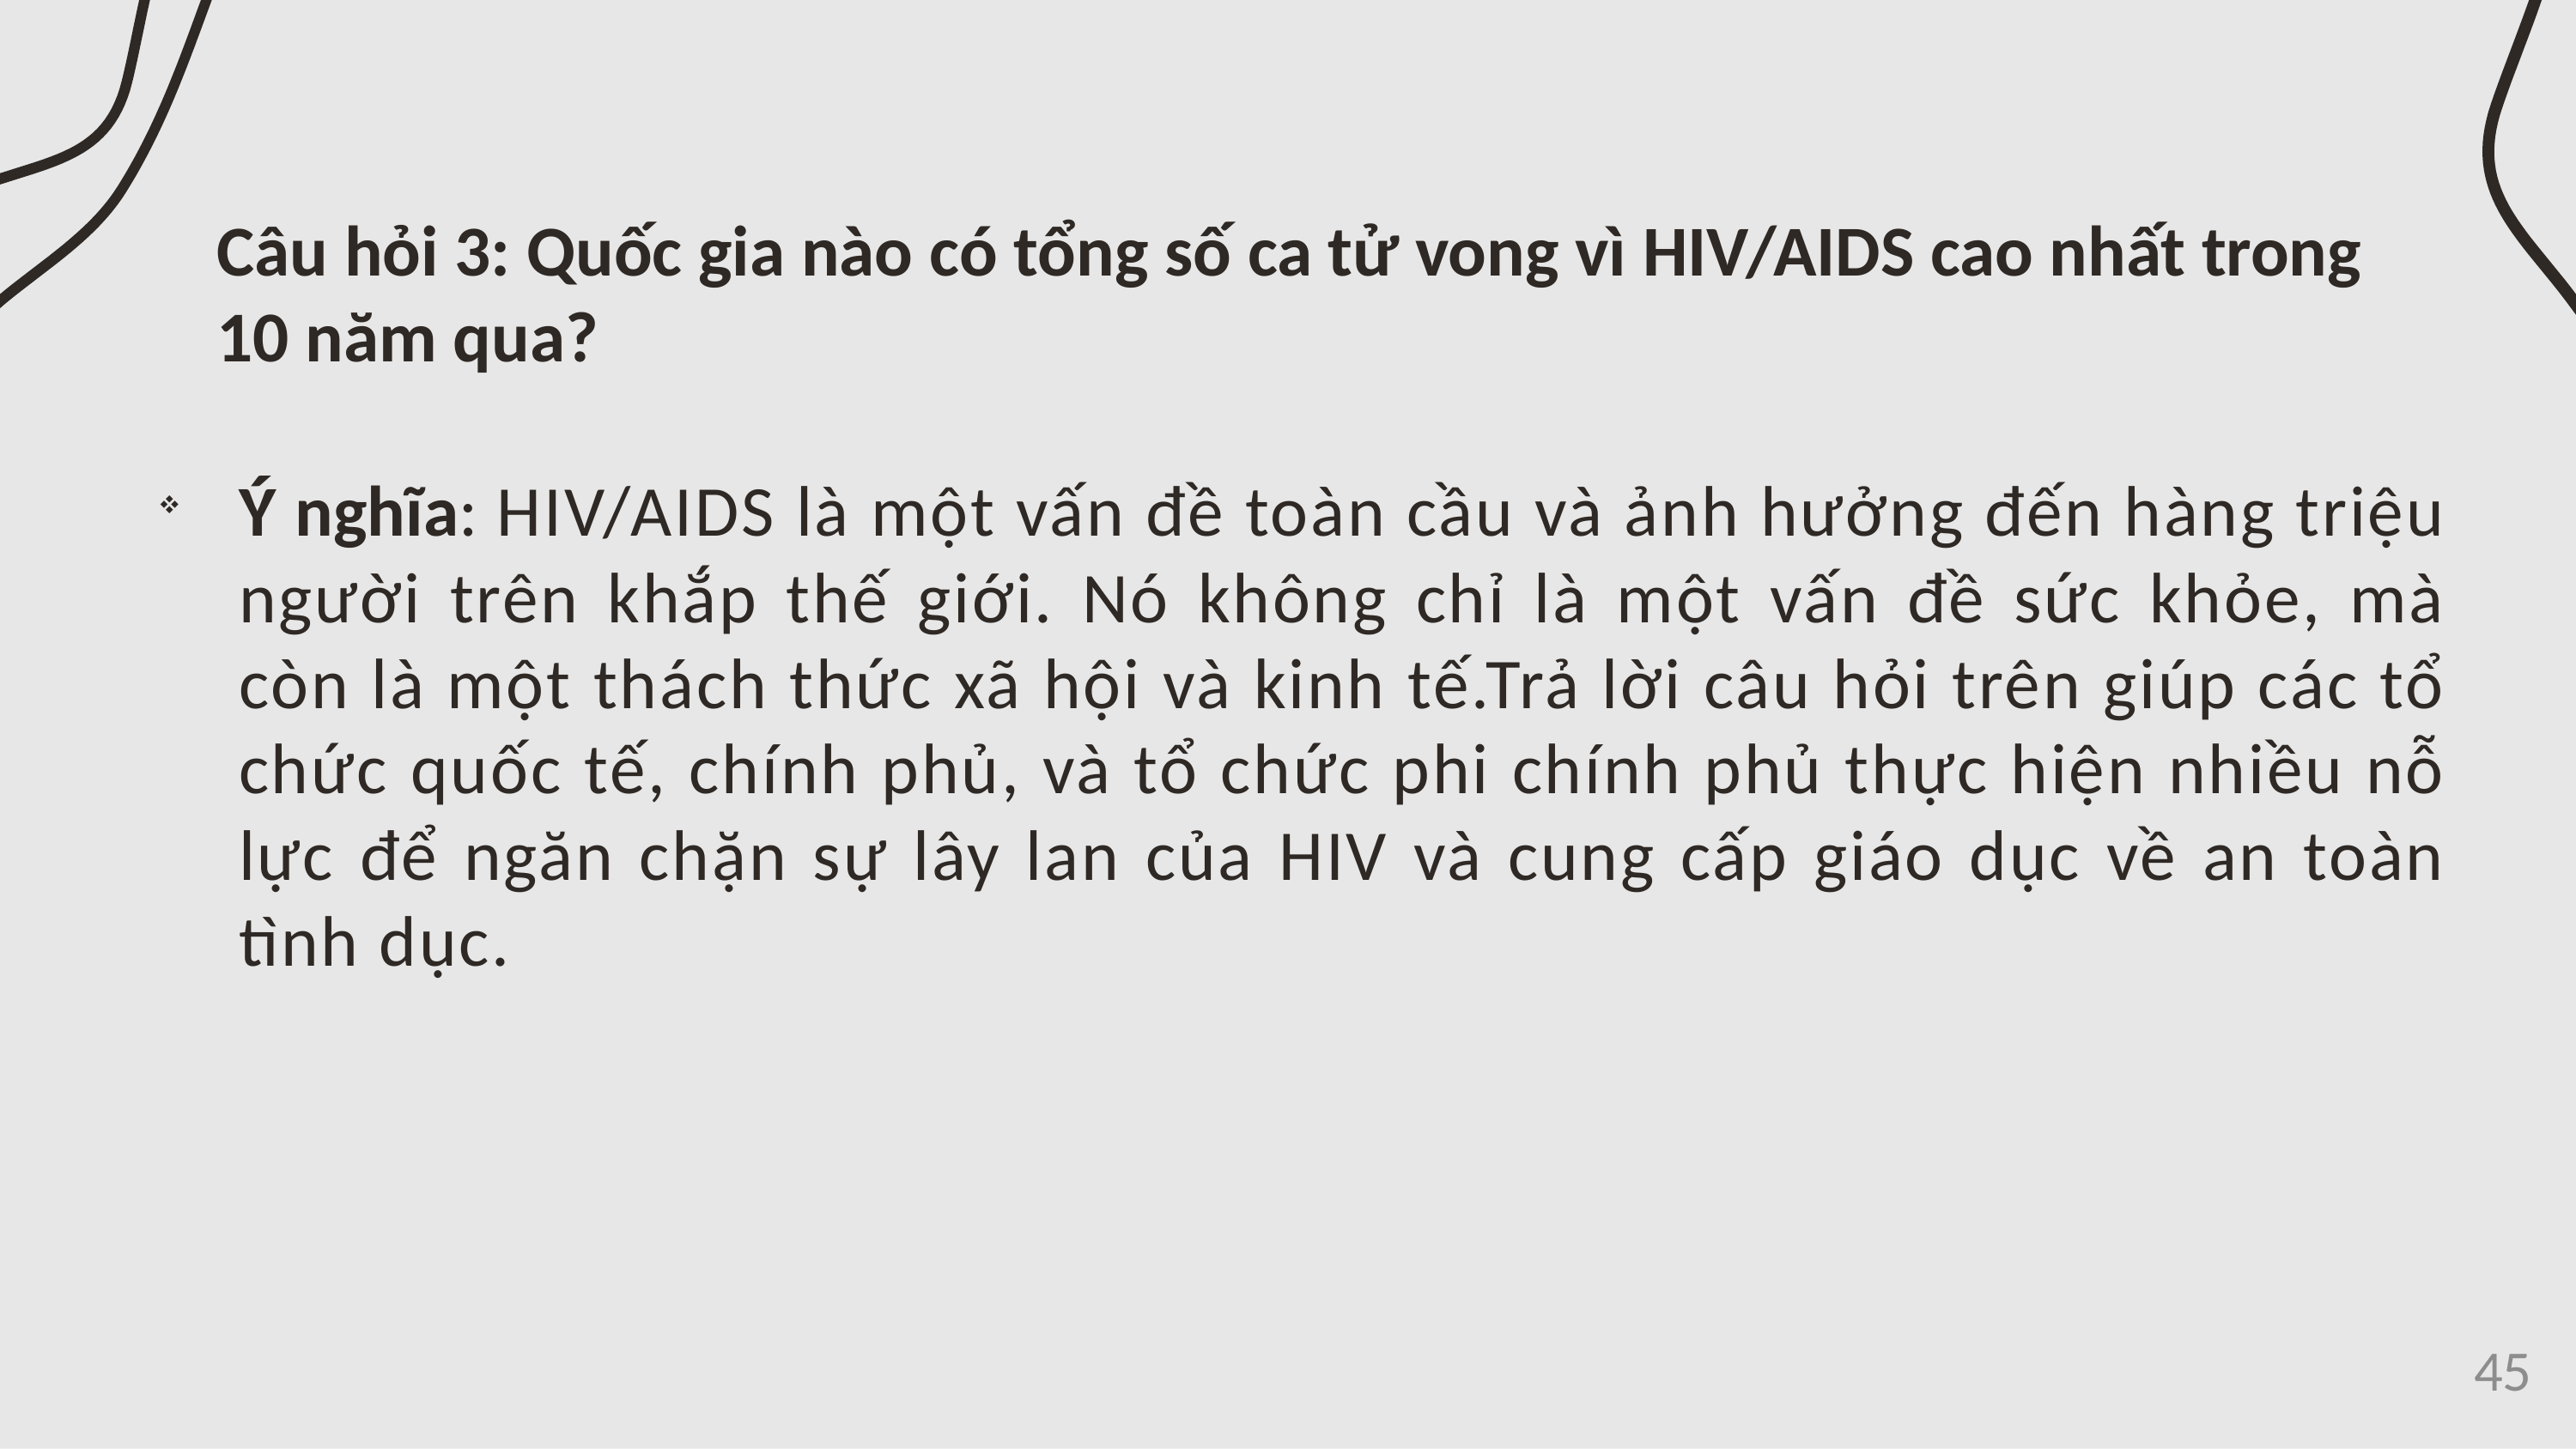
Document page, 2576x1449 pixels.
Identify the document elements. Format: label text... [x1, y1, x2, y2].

text_box Ý nghĩa: HIV/AIDS là một vấn đề toàn cầu và ảnh hưởng đến hàng triệu người trên khắp thế giới. Nó không chỉ là một vấn đề sức khỏe, mà còn là một thách thức xã hội và kinh tế.Trả lời câu hỏi trên giúp các tổ chức quốc tế, chính phủ, và tổ chức phi chính phủ thực hiện nhiều nỗ lực để ngăn chặn sự lây lan của HIV và cung cấp giáo dục về an toàn tình dục. [156, 463, 2451, 980]
slide_number 45 [2468, 1346, 2540, 1449]
title Câu hỏi 3: Quốc gia nào có tổng số ca tử vong vì HIV/AIDS cao nhất trong 10 năm qua? [203, 174, 2404, 446]
